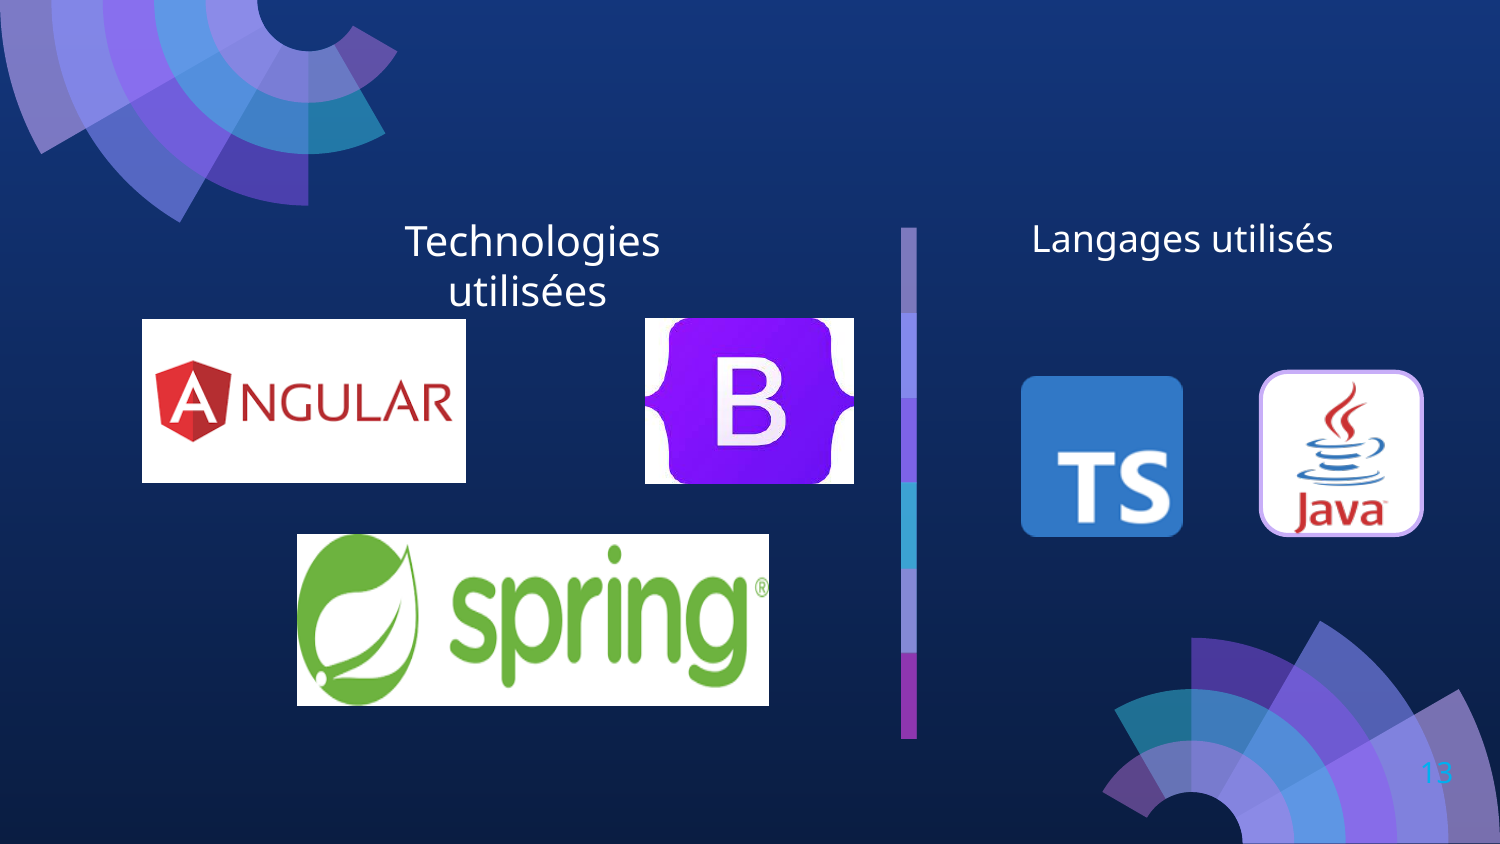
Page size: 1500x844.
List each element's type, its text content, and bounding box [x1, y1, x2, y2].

picture [142, 318, 467, 483]
text_box [1274, 369, 1409, 373]
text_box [900, 227, 917, 740]
text_box Technologies utilisées [333, 207, 733, 323]
text_box Langages utilisés [982, 207, 1383, 268]
picture [1021, 376, 1183, 537]
picture [297, 534, 769, 706]
picture [645, 318, 855, 485]
picture [1246, 374, 1437, 541]
text_box 13 [1405, 746, 1475, 797]
